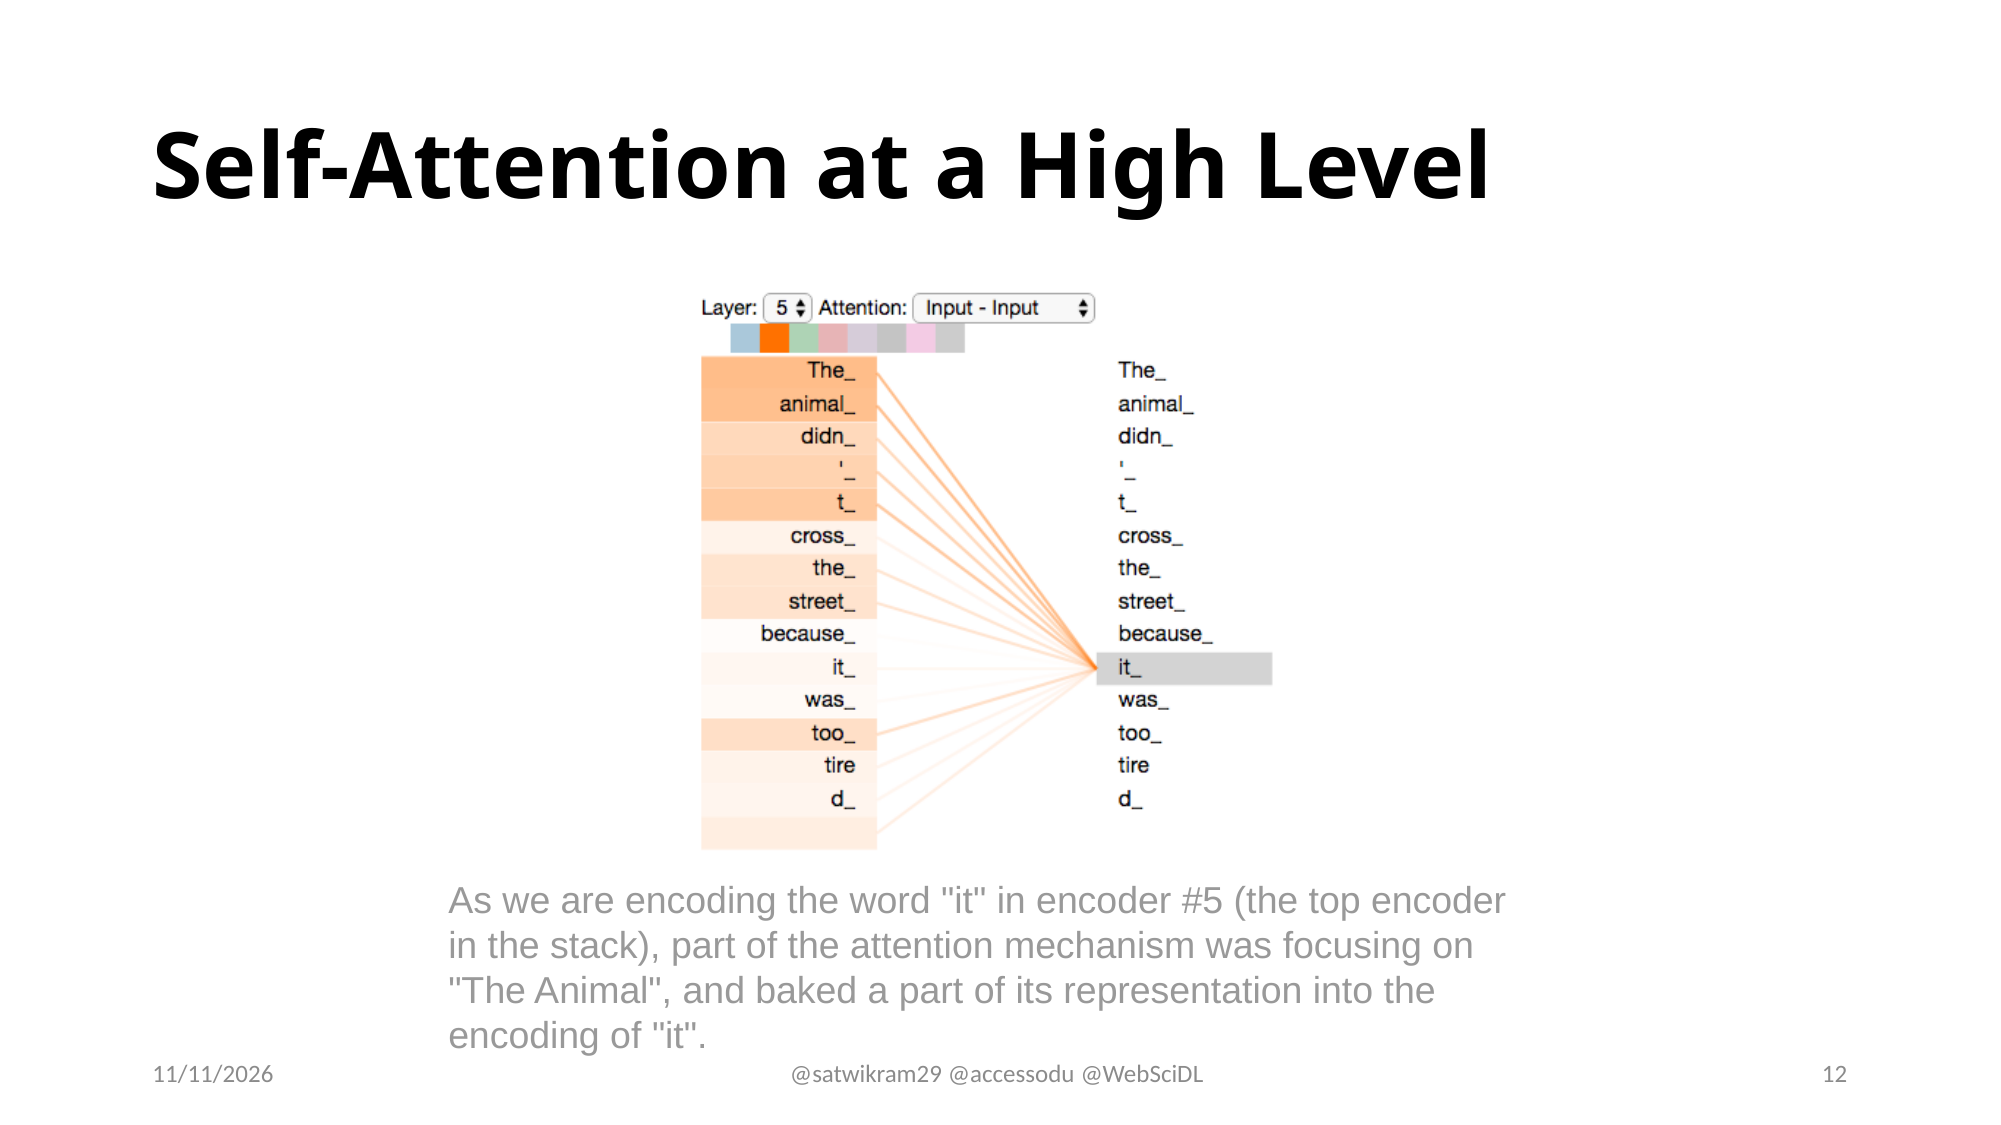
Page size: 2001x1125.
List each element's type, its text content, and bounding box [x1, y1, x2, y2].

footer @satwikram29 @accessodu @WebSciDL [662, 1063, 1338, 1103]
picture [662, 277, 1302, 882]
slide_number 12 [1412, 1042, 1863, 1103]
text_box As we are encoding the word "it" in encoder #5 (the top encoder in the stack), part of the attention mechanism was focusing on "The Animal", and baked a part of its representation into the encoding of "it". [433, 868, 1531, 1063]
title Self-Attention at a High Level [137, 59, 1863, 278]
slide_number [137, 1042, 588, 1103]
